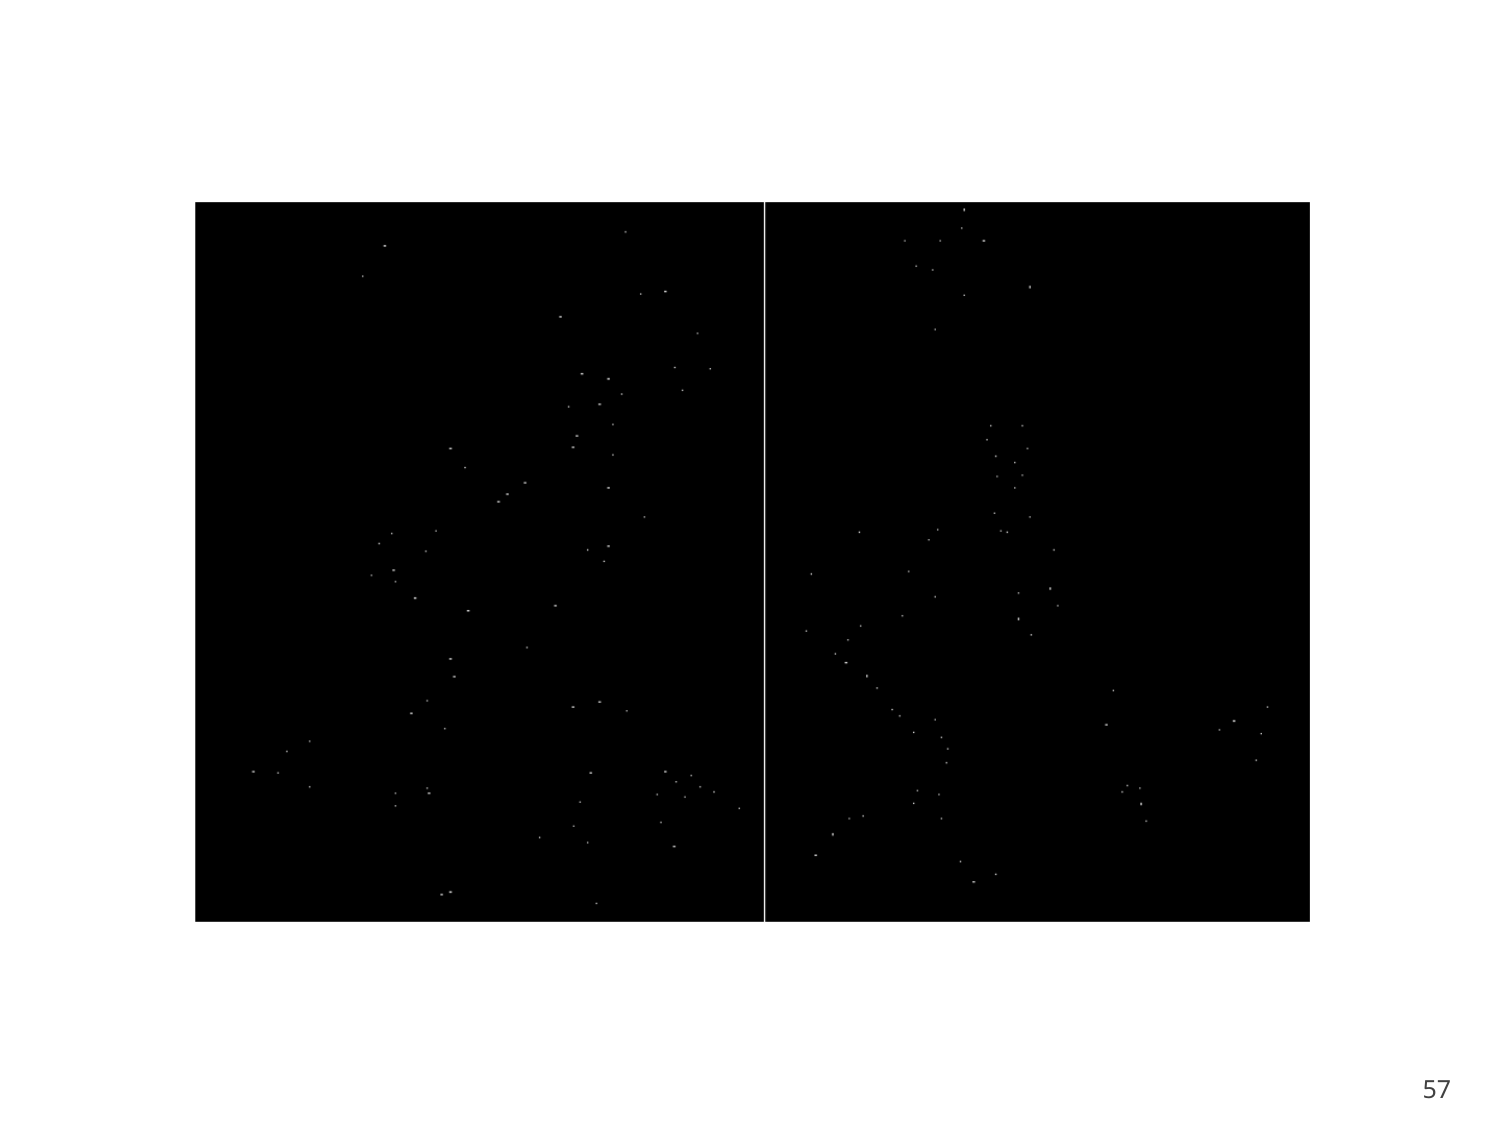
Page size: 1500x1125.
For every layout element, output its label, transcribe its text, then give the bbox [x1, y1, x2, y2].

slide_number ‹#› [1345, 1062, 1467, 1108]
picture [187, 198, 1313, 927]
